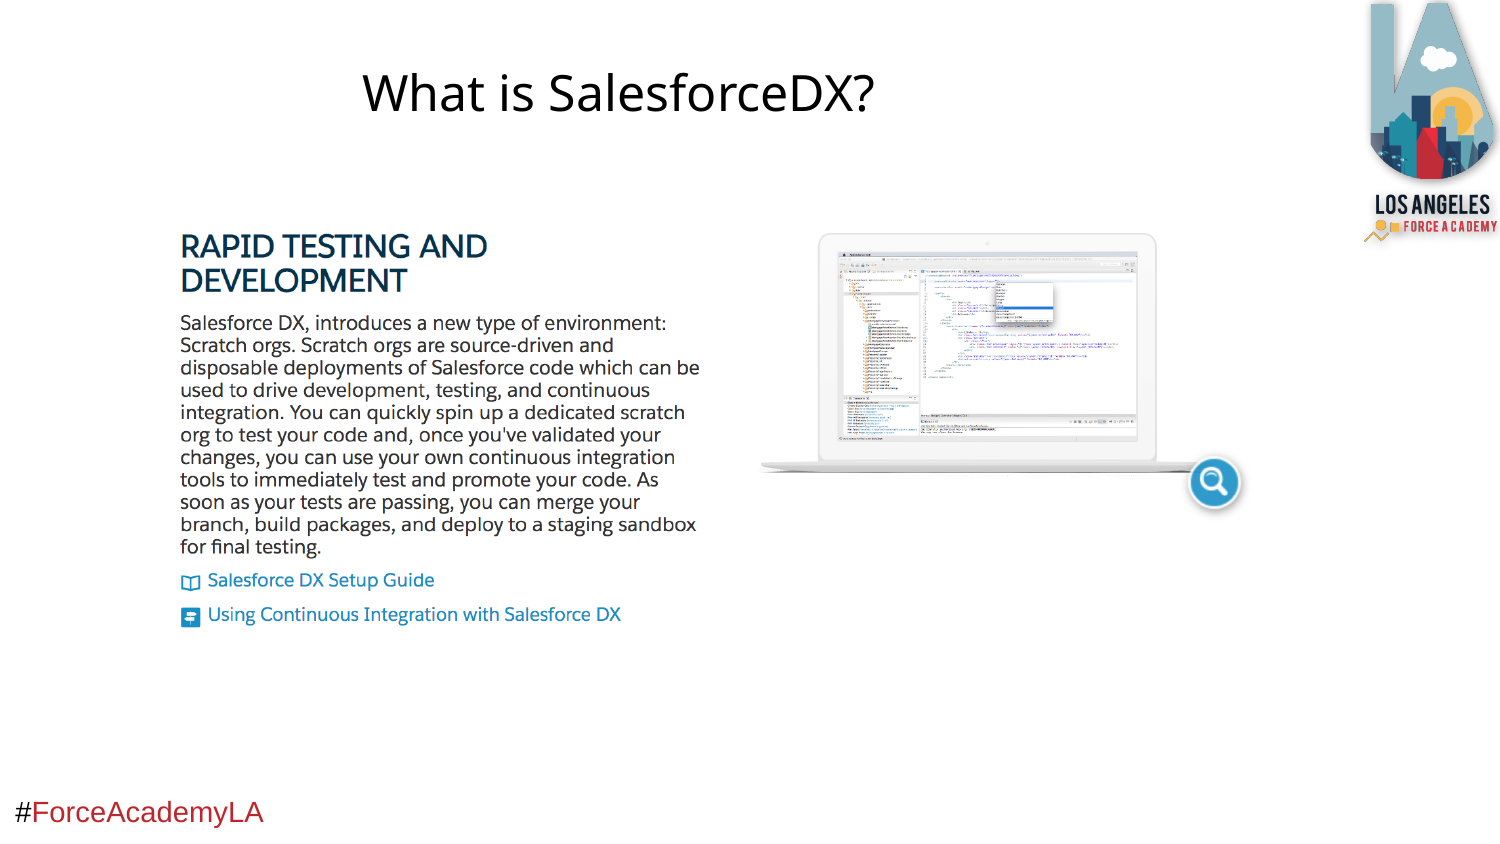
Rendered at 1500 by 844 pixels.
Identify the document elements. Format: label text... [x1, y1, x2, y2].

picture [1364, 3, 1497, 242]
text_box What is SalesforceDX? [347, 53, 985, 129]
picture [146, 199, 1265, 656]
